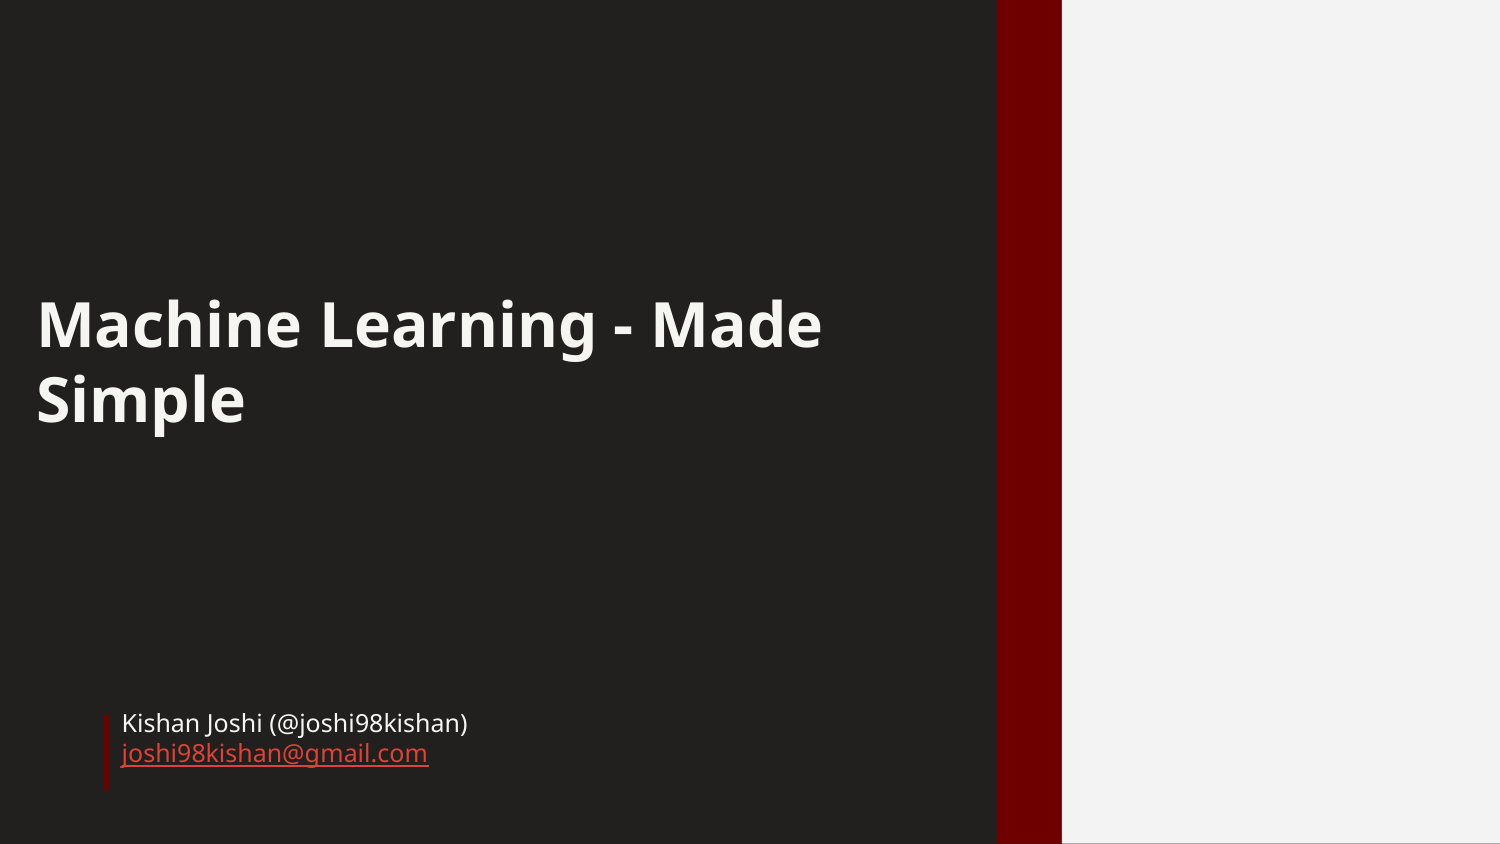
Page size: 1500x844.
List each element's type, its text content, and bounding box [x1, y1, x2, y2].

text_box Kishan Joshi (@joshi98kishan) joshi98kishan@gmail.com [106, 692, 969, 807]
title Machine Learning - Made Simple [21, 208, 1011, 450]
text_box [997, 0, 1062, 844]
text_box [1062, 0, 1500, 844]
